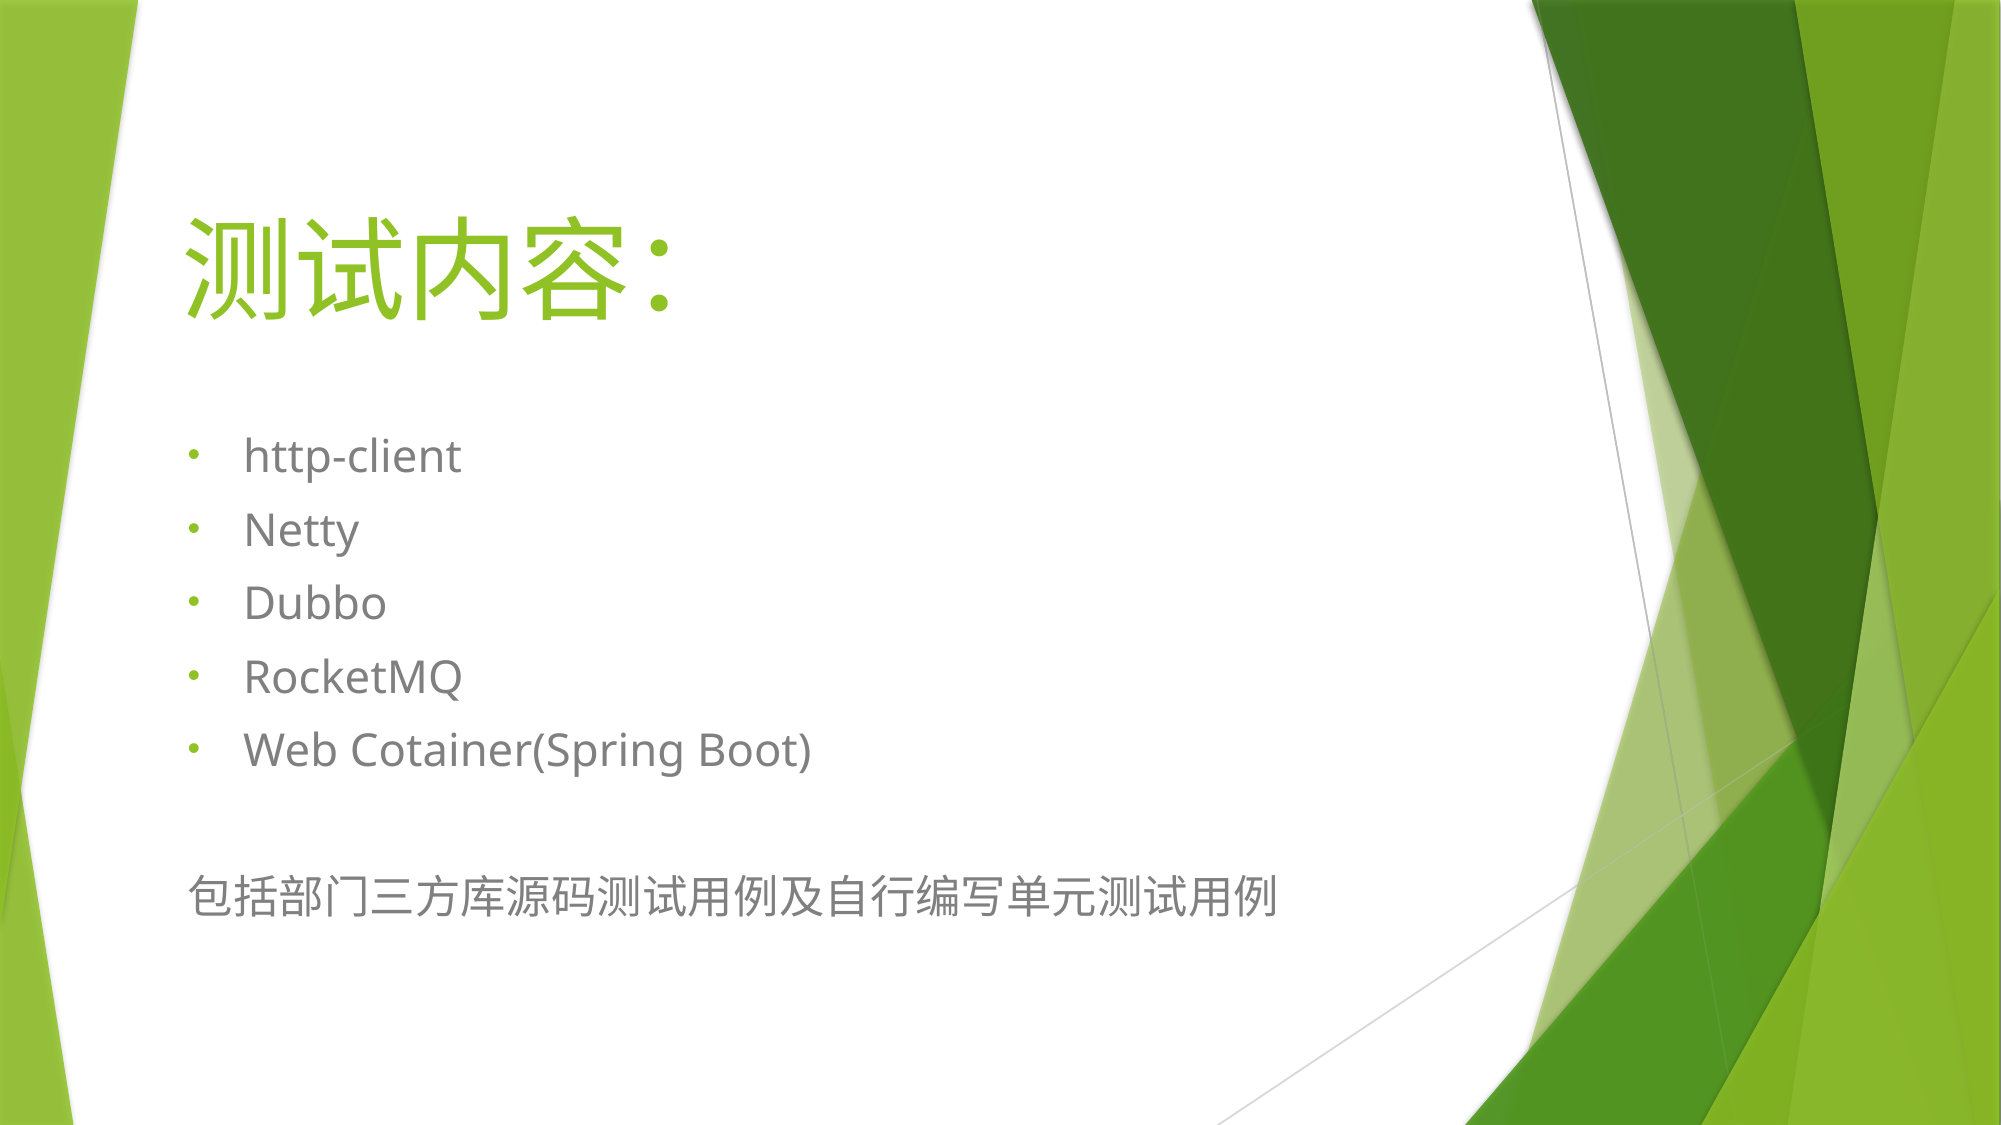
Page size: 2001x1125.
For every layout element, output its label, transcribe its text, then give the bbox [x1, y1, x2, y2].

title 测试内容： [0, 71, 759, 342]
subtitle http-client Netty Dubbo RocketMQ Web Cotainer(Spring Boot) 包括部门三方库源码测试用例及自行编写单元测试用例 [172, 419, 1301, 950]
